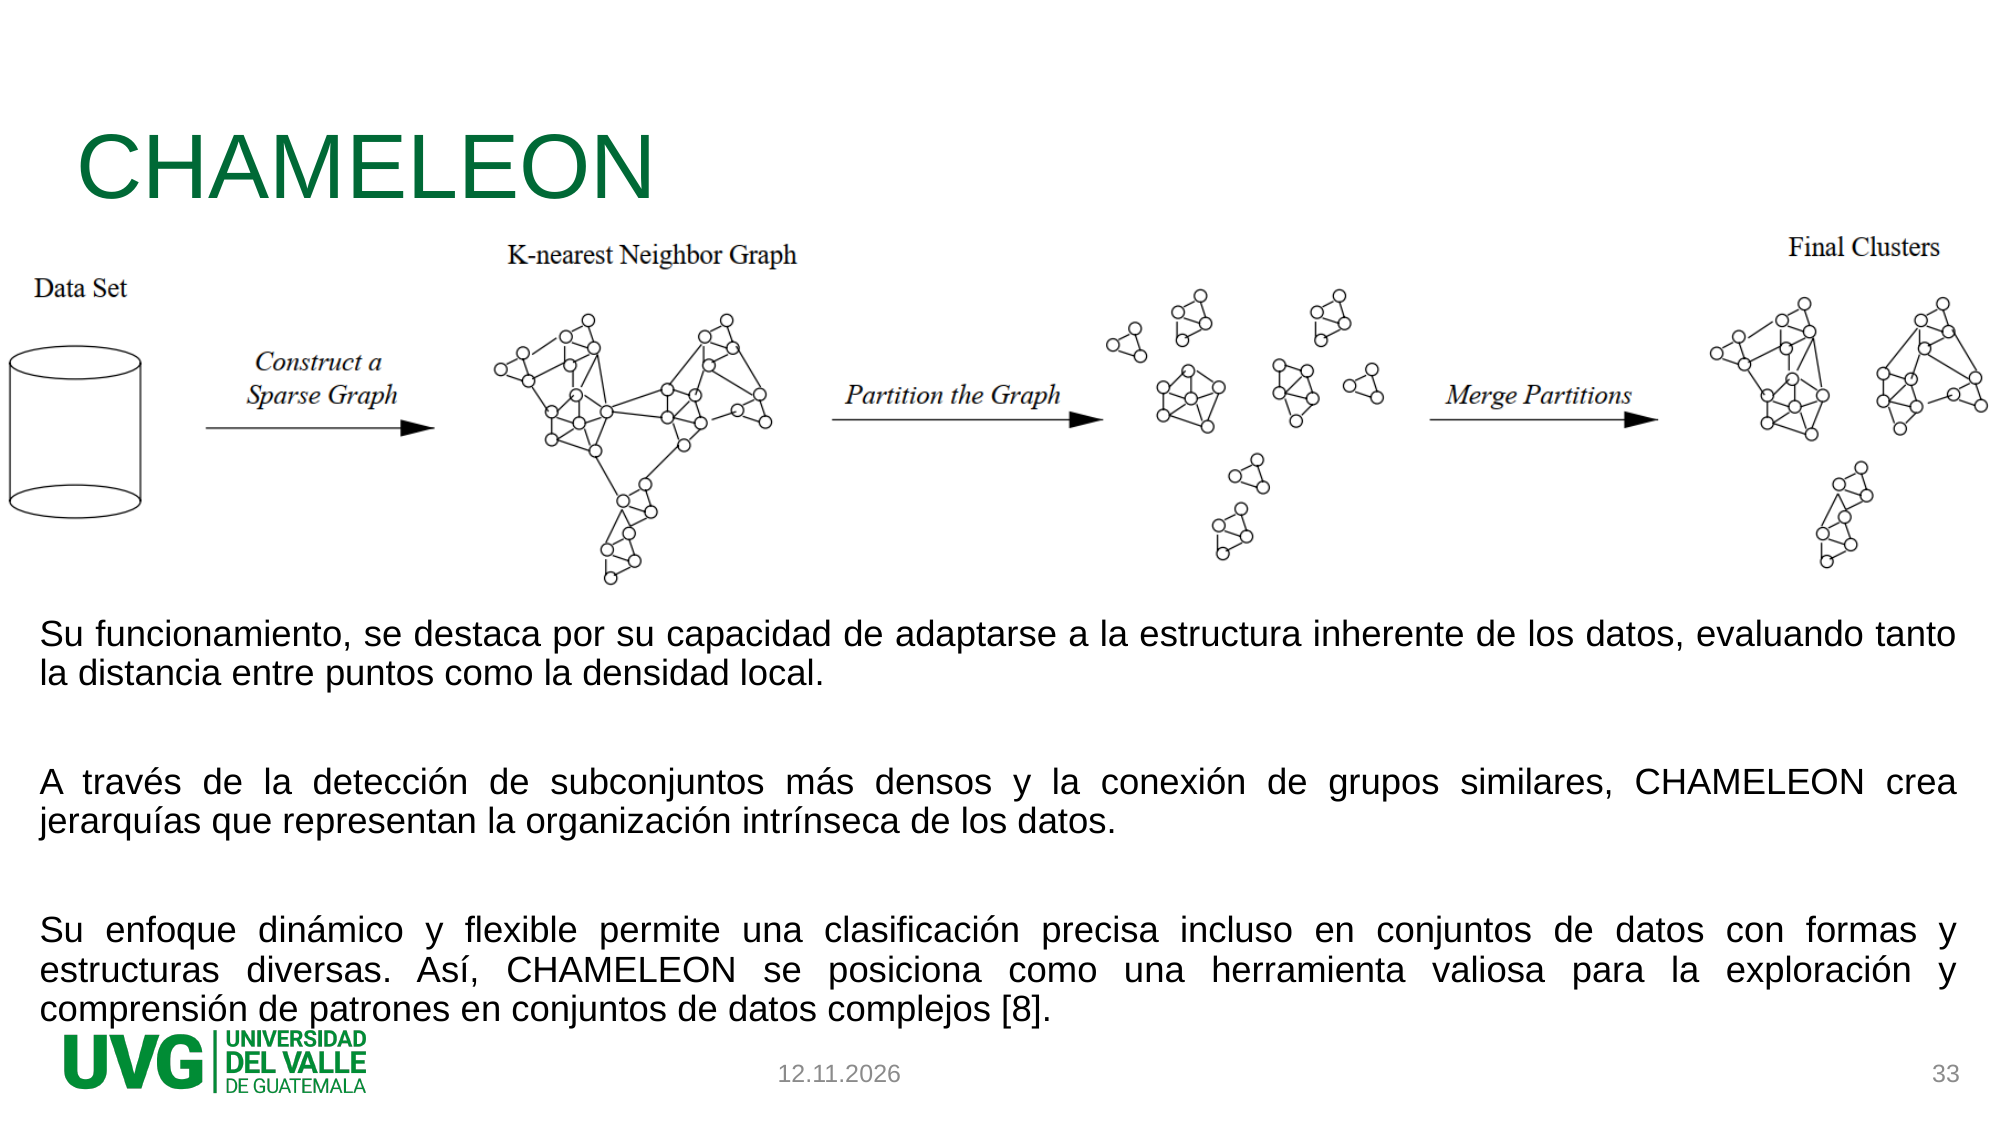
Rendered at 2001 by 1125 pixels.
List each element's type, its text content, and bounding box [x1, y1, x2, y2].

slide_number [762, 1042, 1213, 1103]
slide_number 33 [1524, 1042, 1975, 1103]
title CHAMELEON [61, 59, 1939, 235]
picture [0, 235, 2000, 587]
text_box Su funcionamiento, se destaca por su capacidad de adaptarse a la estructura inherente de los datos, evaluando tanto la distancia entre puntos como la densidad local. A través de la detección de subconjuntos más densos y la conexión de grupos similares, CHAMELEON crea jerarquías que representan la organización intrínseca de los datos. Su enfoque dinámico y flexible permite una clasificación precisa incluso en conjuntos de datos con formas y estructuras diversas. Así, CHAMELEON se posiciona como una herramienta valiosa para la exploración y comprensión de patrones en conjuntos de datos complejos [8]. [24, 607, 1975, 1042]
